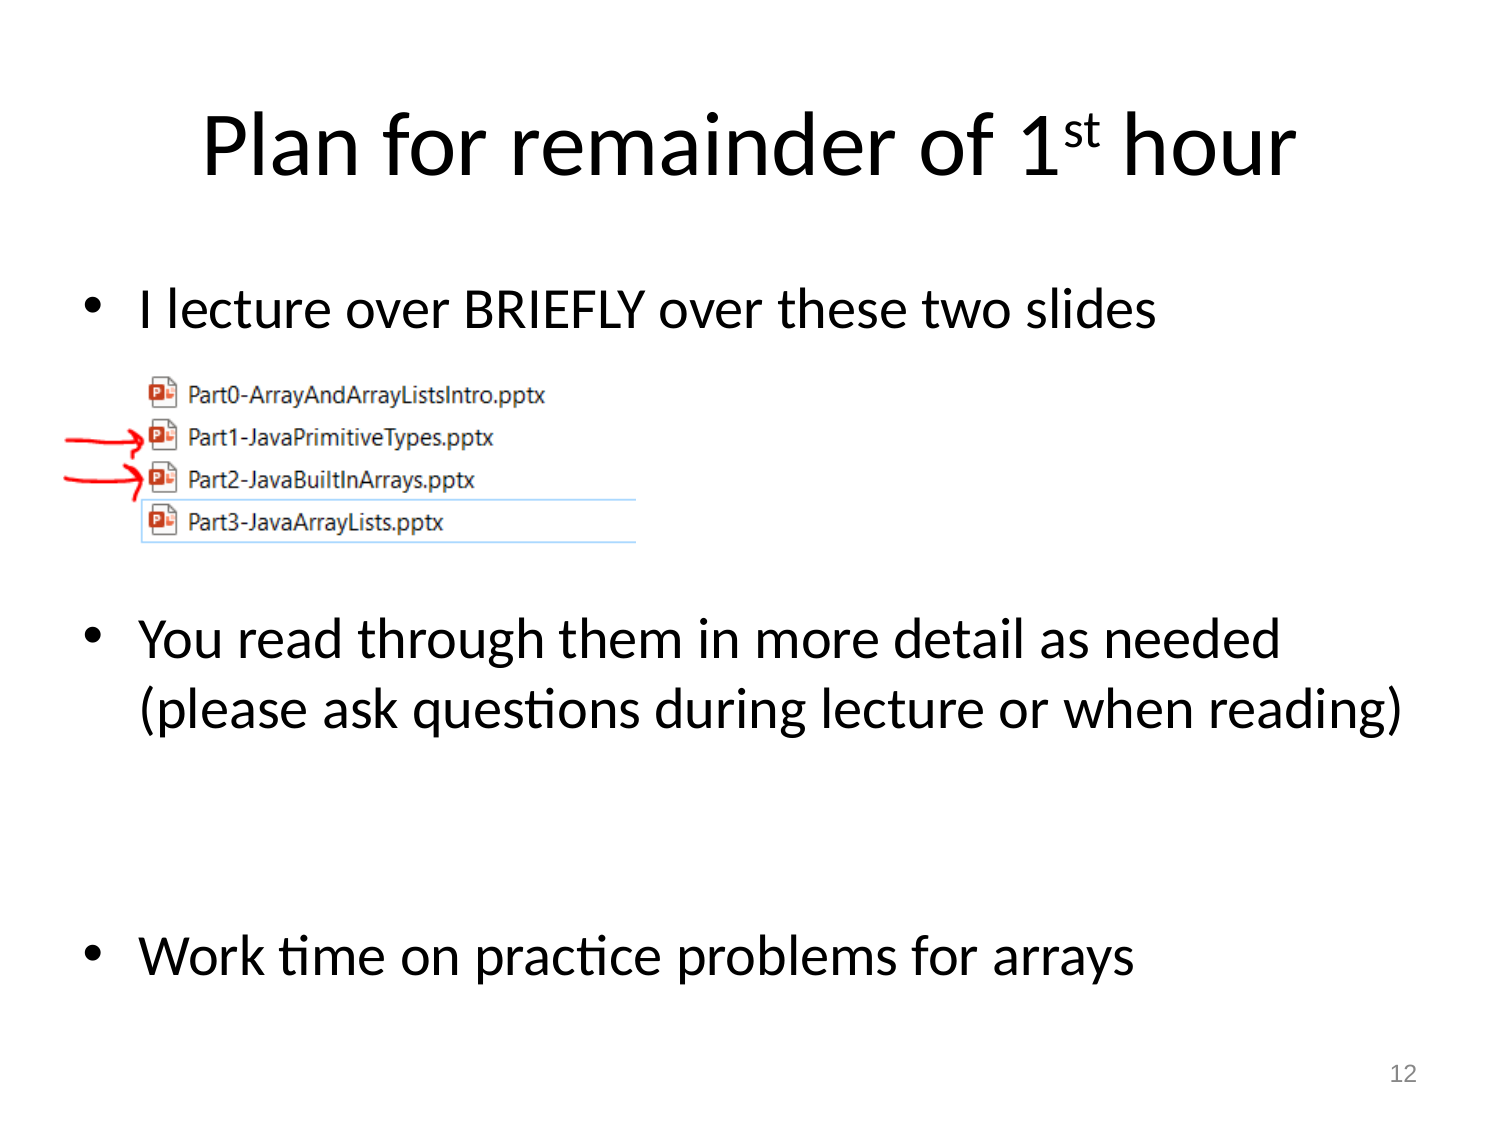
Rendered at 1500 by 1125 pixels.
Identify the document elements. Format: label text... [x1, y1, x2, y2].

slide_number 12 [1074, 1050, 1426, 1095]
list I lecture over BRIEFLY over these two slides You read through them in more detail as needed (please ask questions during lecture or when reading) Work time on practice problems for arrays [74, 261, 1455, 1125]
picture [63, 361, 636, 559]
title Plan for remainder of 1st hour [74, 14, 1426, 261]
